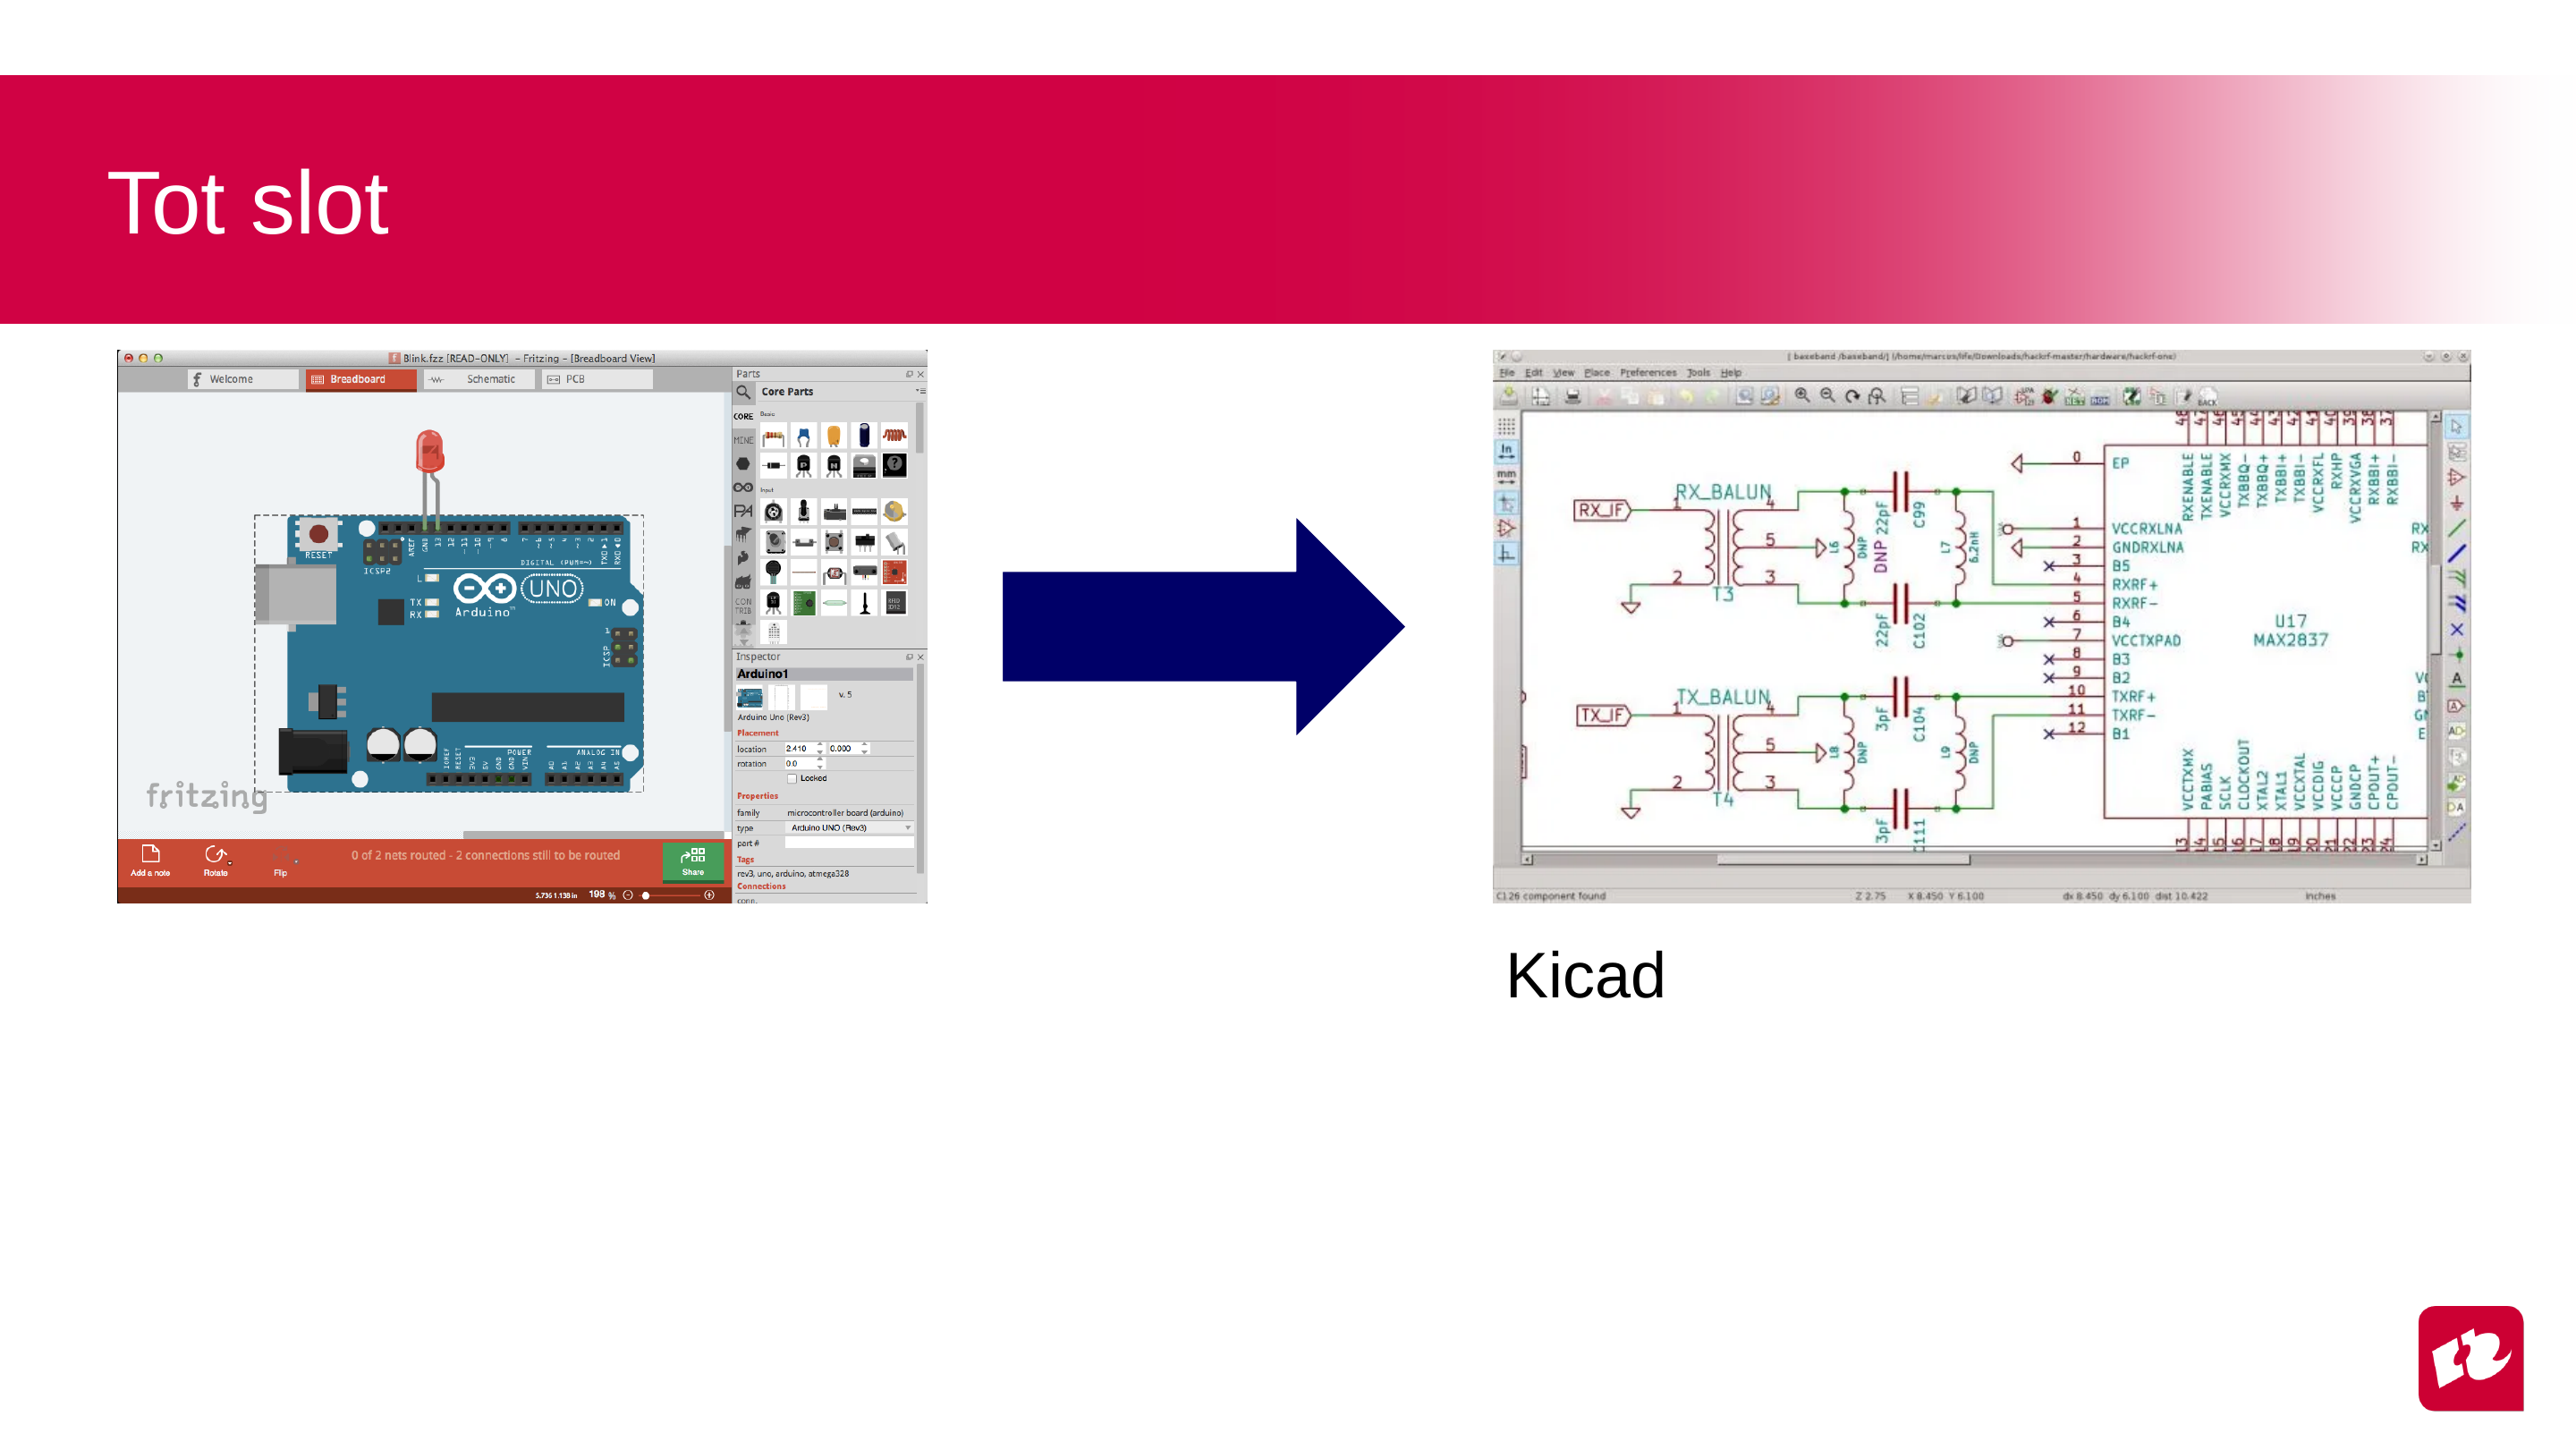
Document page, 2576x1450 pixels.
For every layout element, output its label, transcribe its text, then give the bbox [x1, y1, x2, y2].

text_box [1002, 515, 1407, 738]
picture [117, 350, 928, 903]
picture [0, 75, 2576, 324]
picture [2418, 1305, 2524, 1412]
picture [1492, 350, 2472, 903]
text_box Kicad [1493, 927, 2207, 1018]
title Tot slot [106, 125, 2355, 271]
